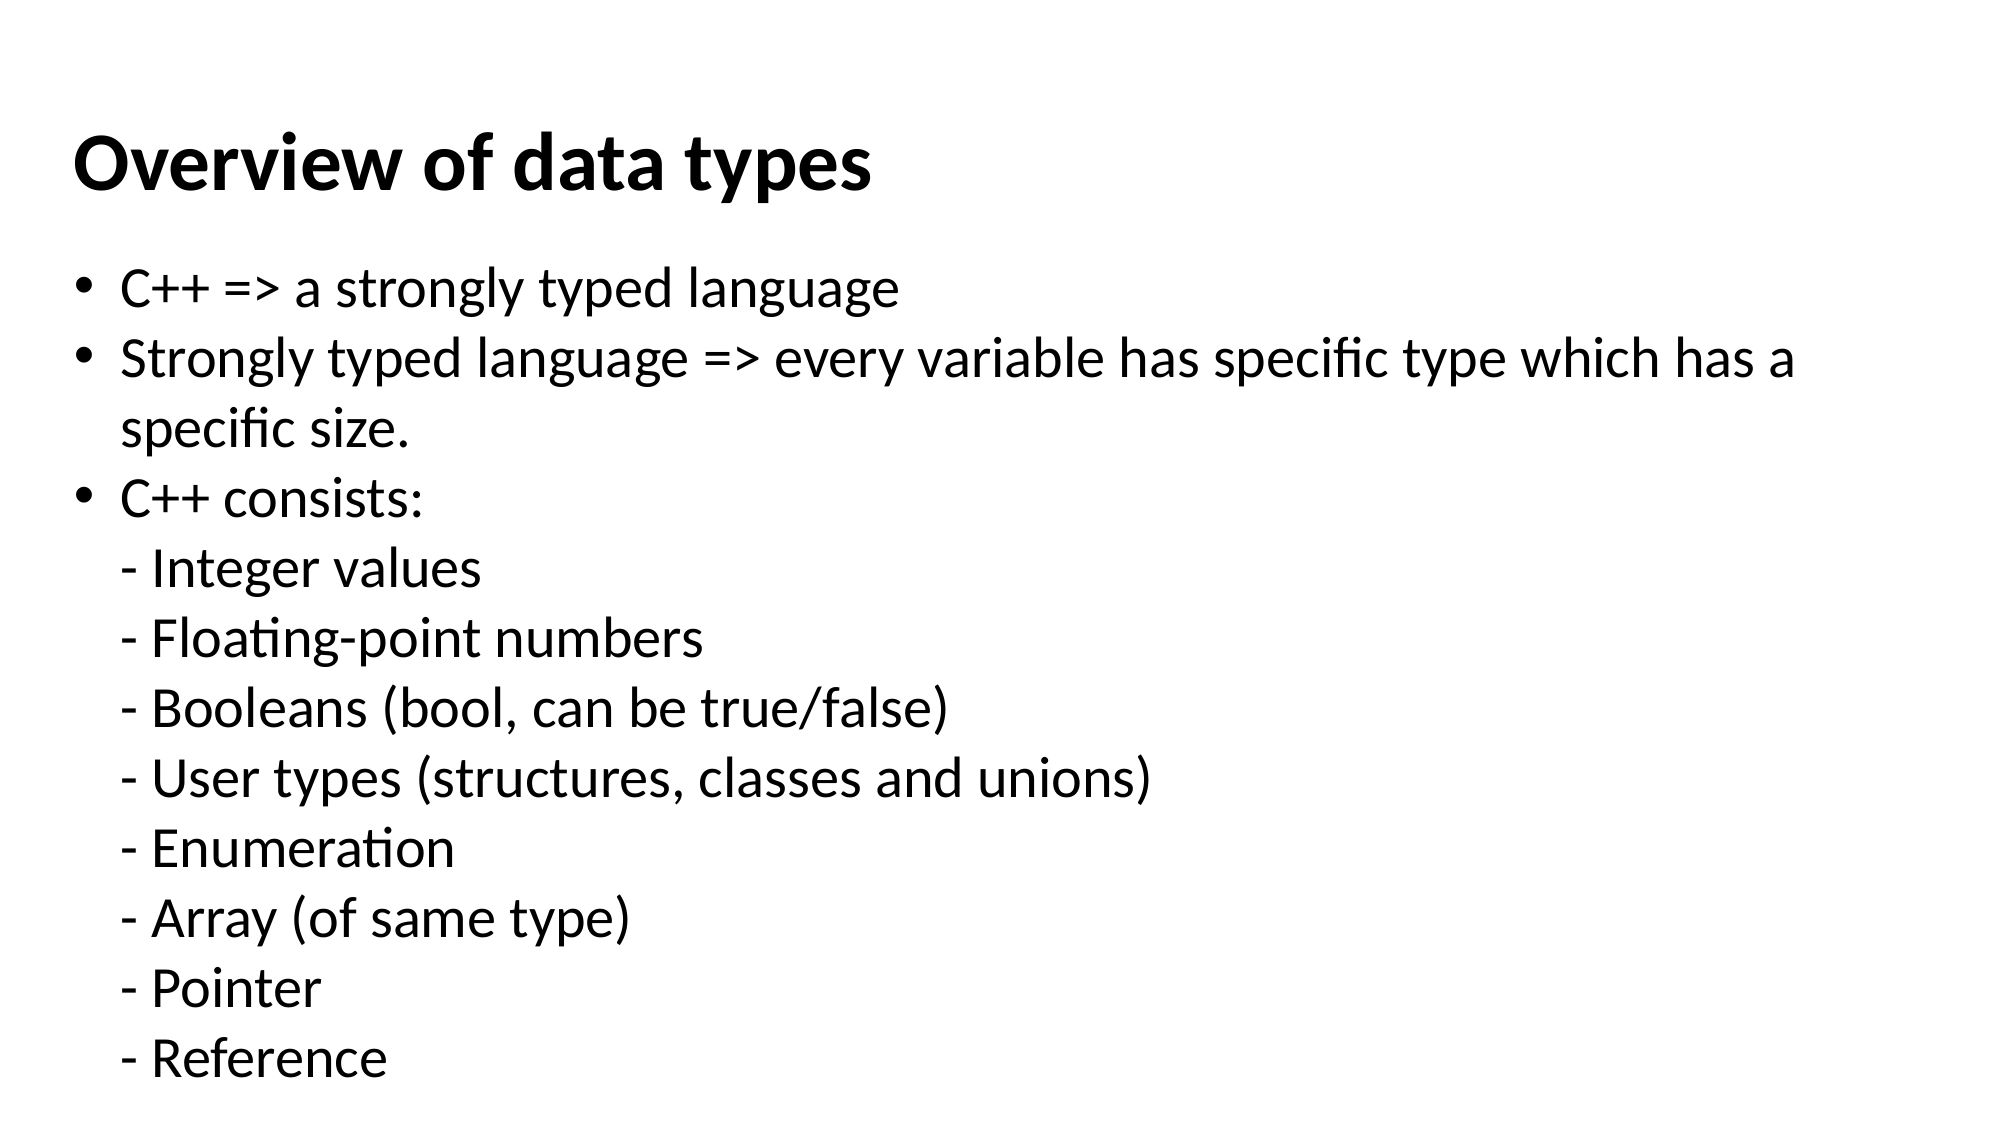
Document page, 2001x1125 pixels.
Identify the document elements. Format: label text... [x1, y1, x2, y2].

text_box C++ => a strongly typed language Strongly typed language => every variable has specific type which has a specific size. C++ consists: - Integer values - Floating-point numbers - Booleans (bool, can be true/false) - User types (structures, classes and unions) - Enumeration - Array (of same type) - Pointer - Reference [0, 242, 2000, 1097]
text_box Overview of data types [0, 0, 2000, 215]
